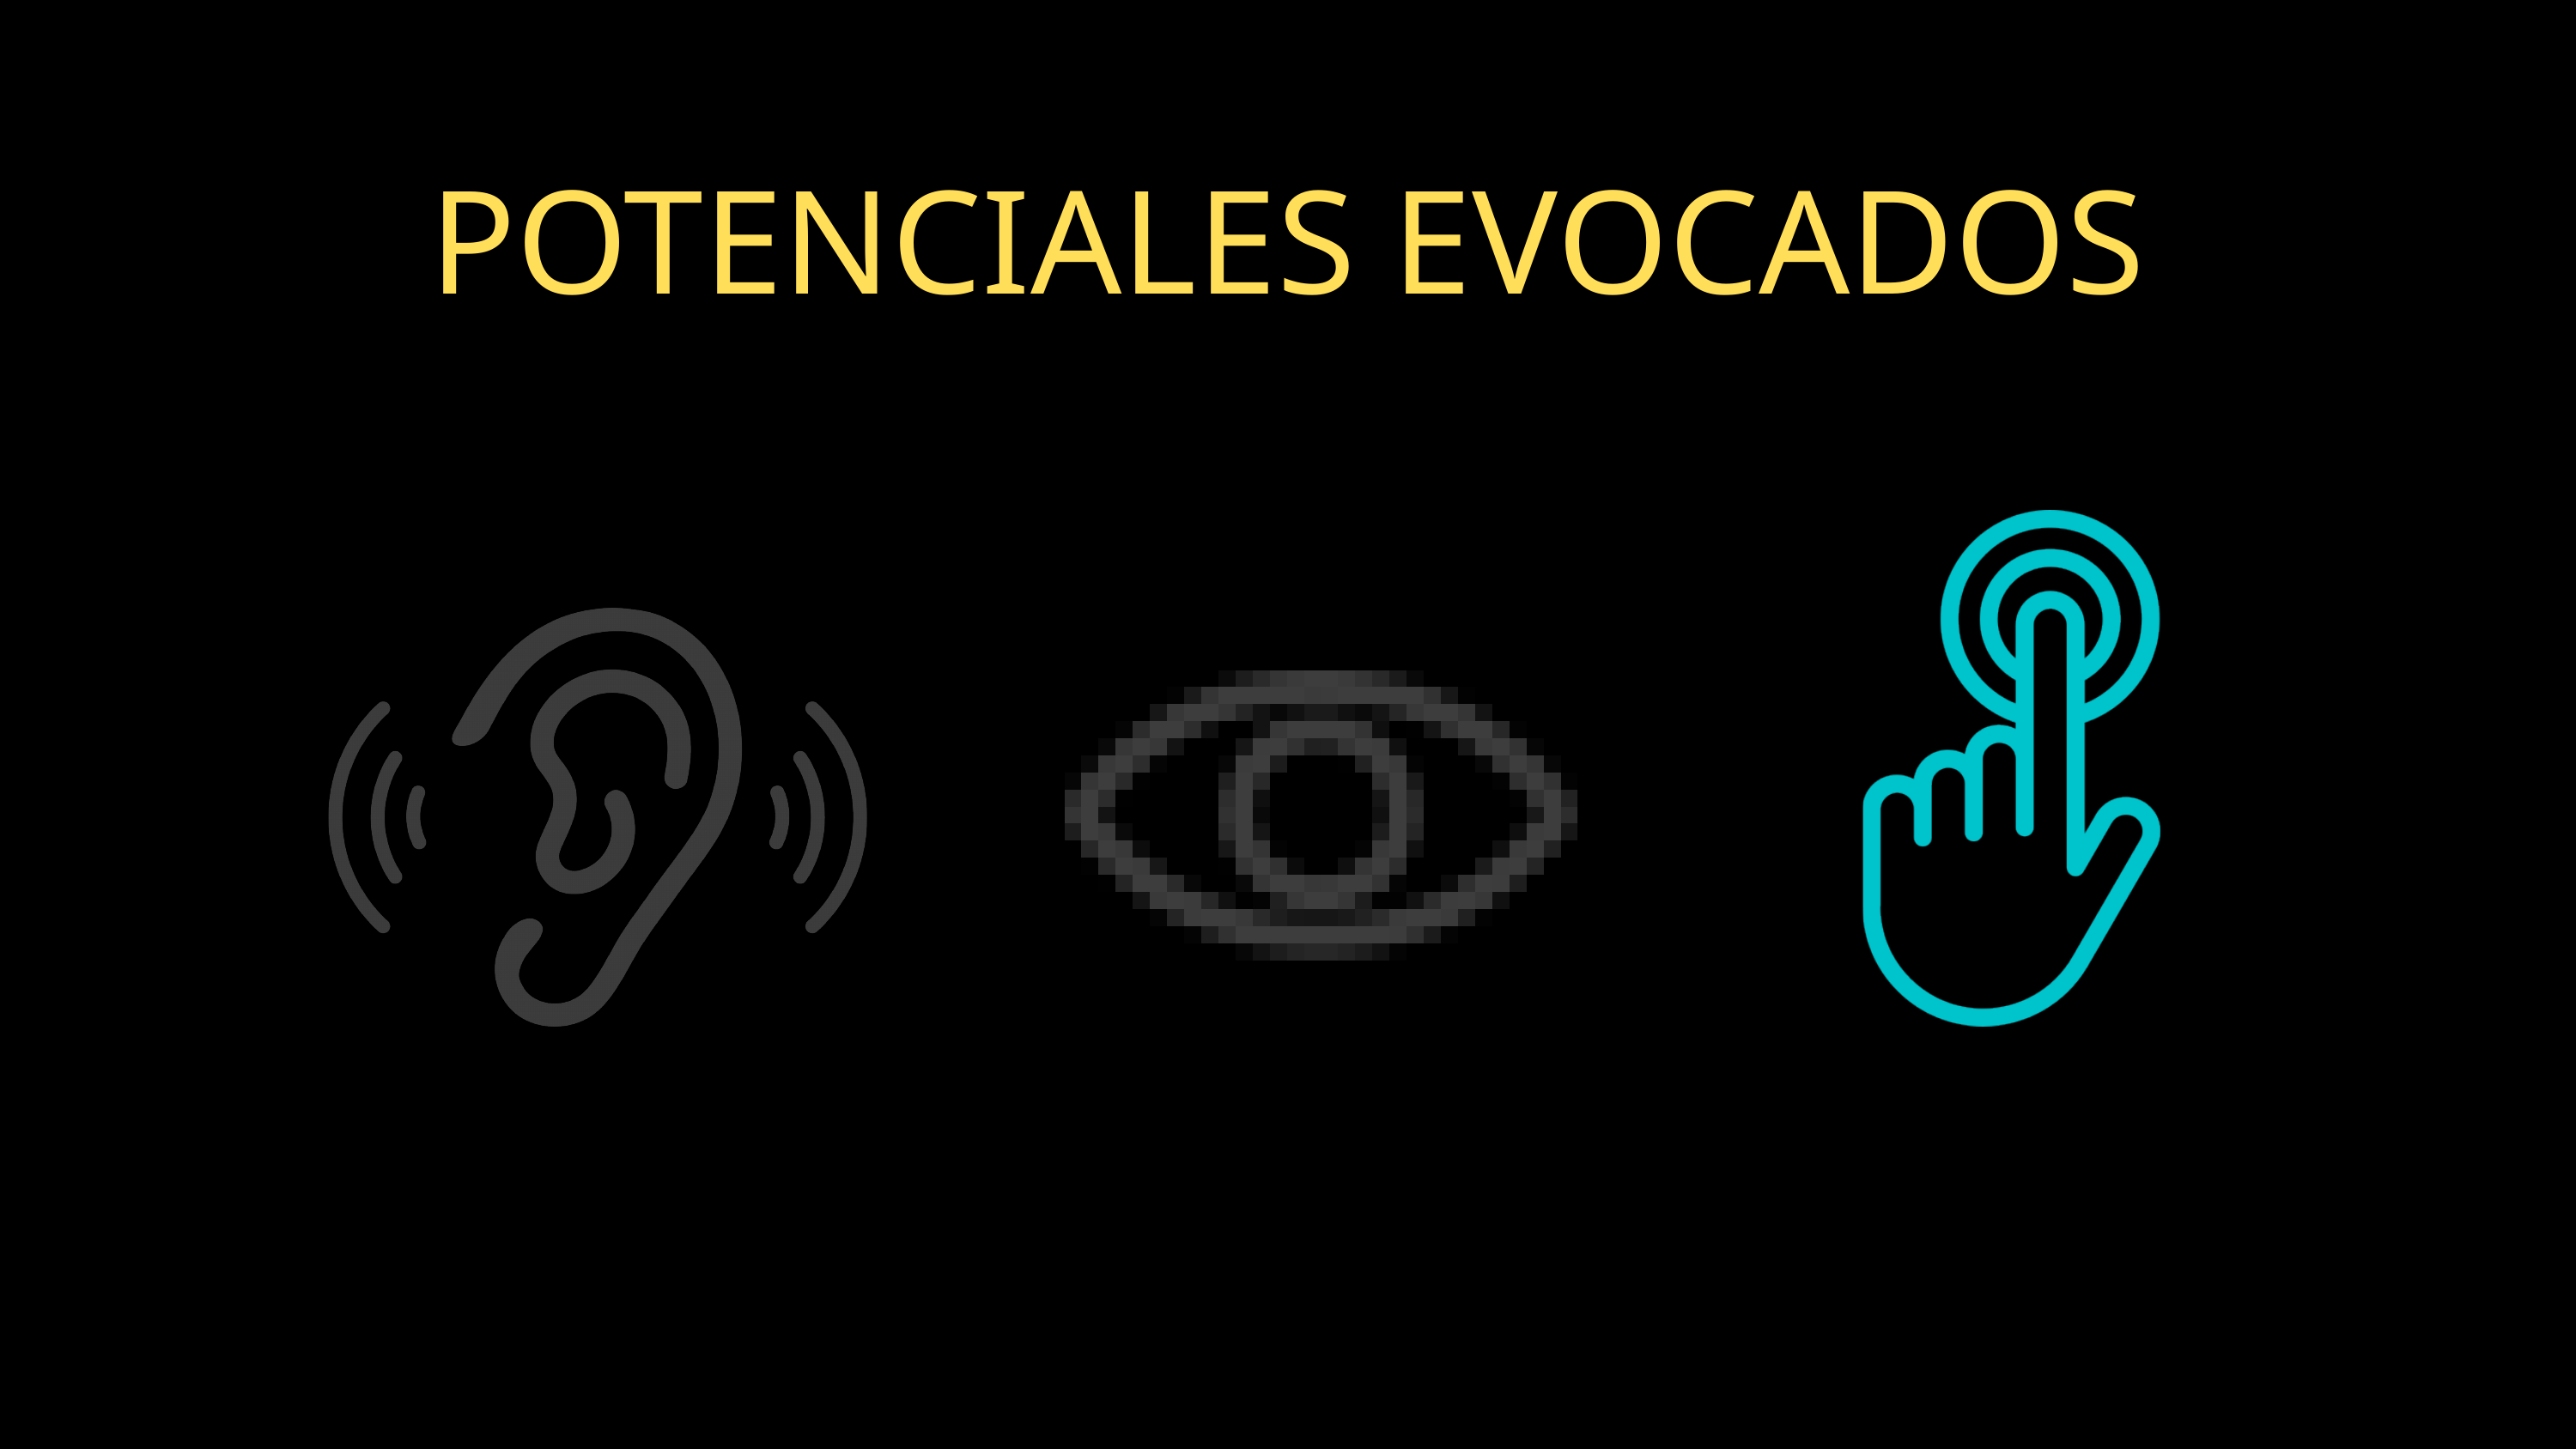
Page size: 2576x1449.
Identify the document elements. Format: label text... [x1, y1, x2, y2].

text_box [1862, 510, 2161, 1028]
text_box [328, 608, 867, 1028]
text_box POTENCIALES EVOCADOS [295, 150, 2281, 323]
text_box [1065, 670, 1578, 961]
